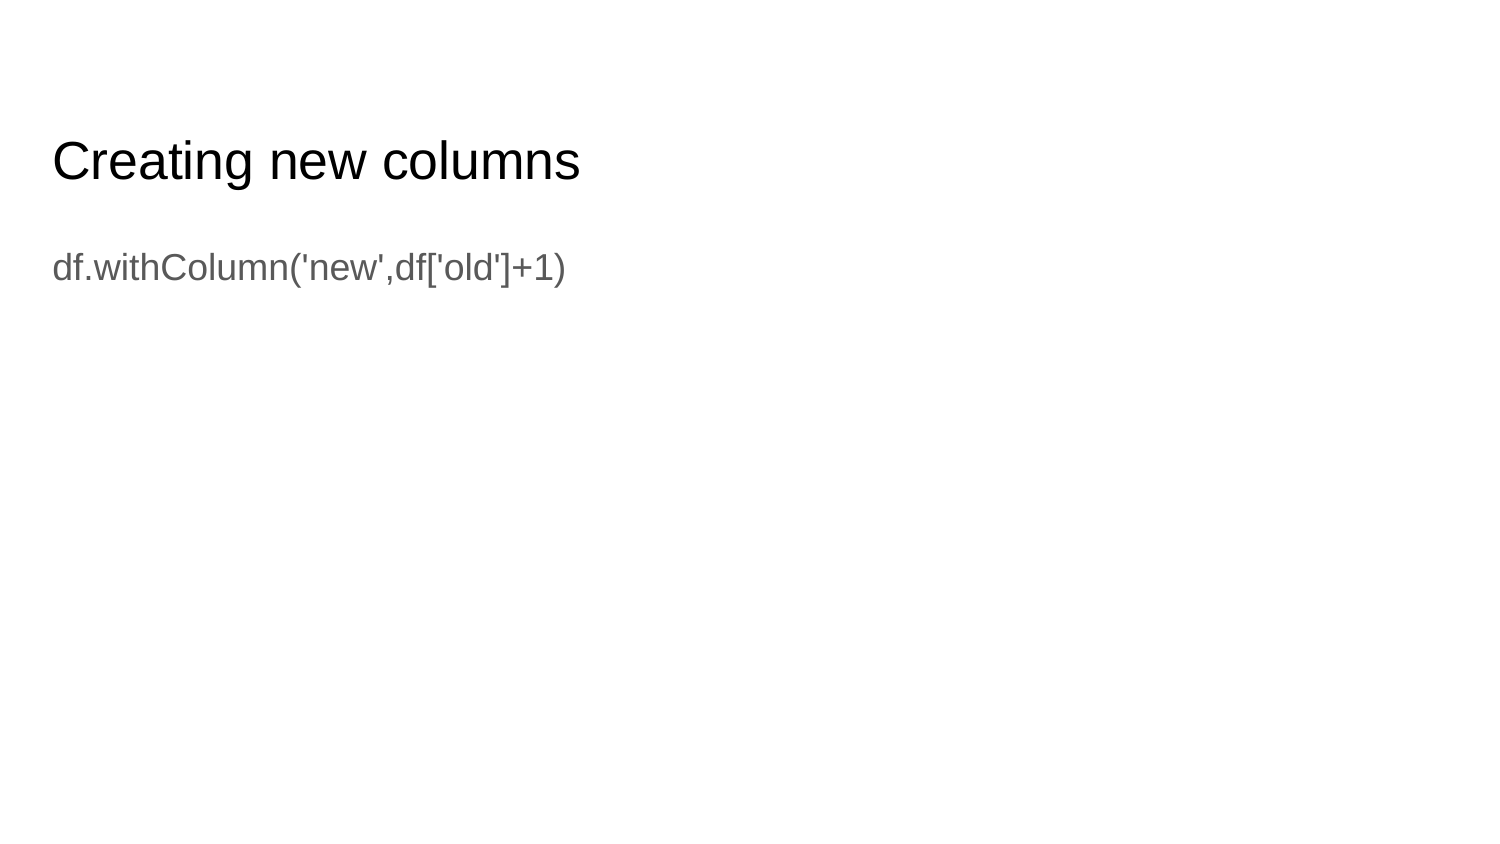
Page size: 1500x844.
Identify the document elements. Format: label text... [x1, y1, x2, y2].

list df.withColumn('new',df['old']+1) [46, 237, 1454, 766]
title Creating new columns [46, 132, 1454, 196]
